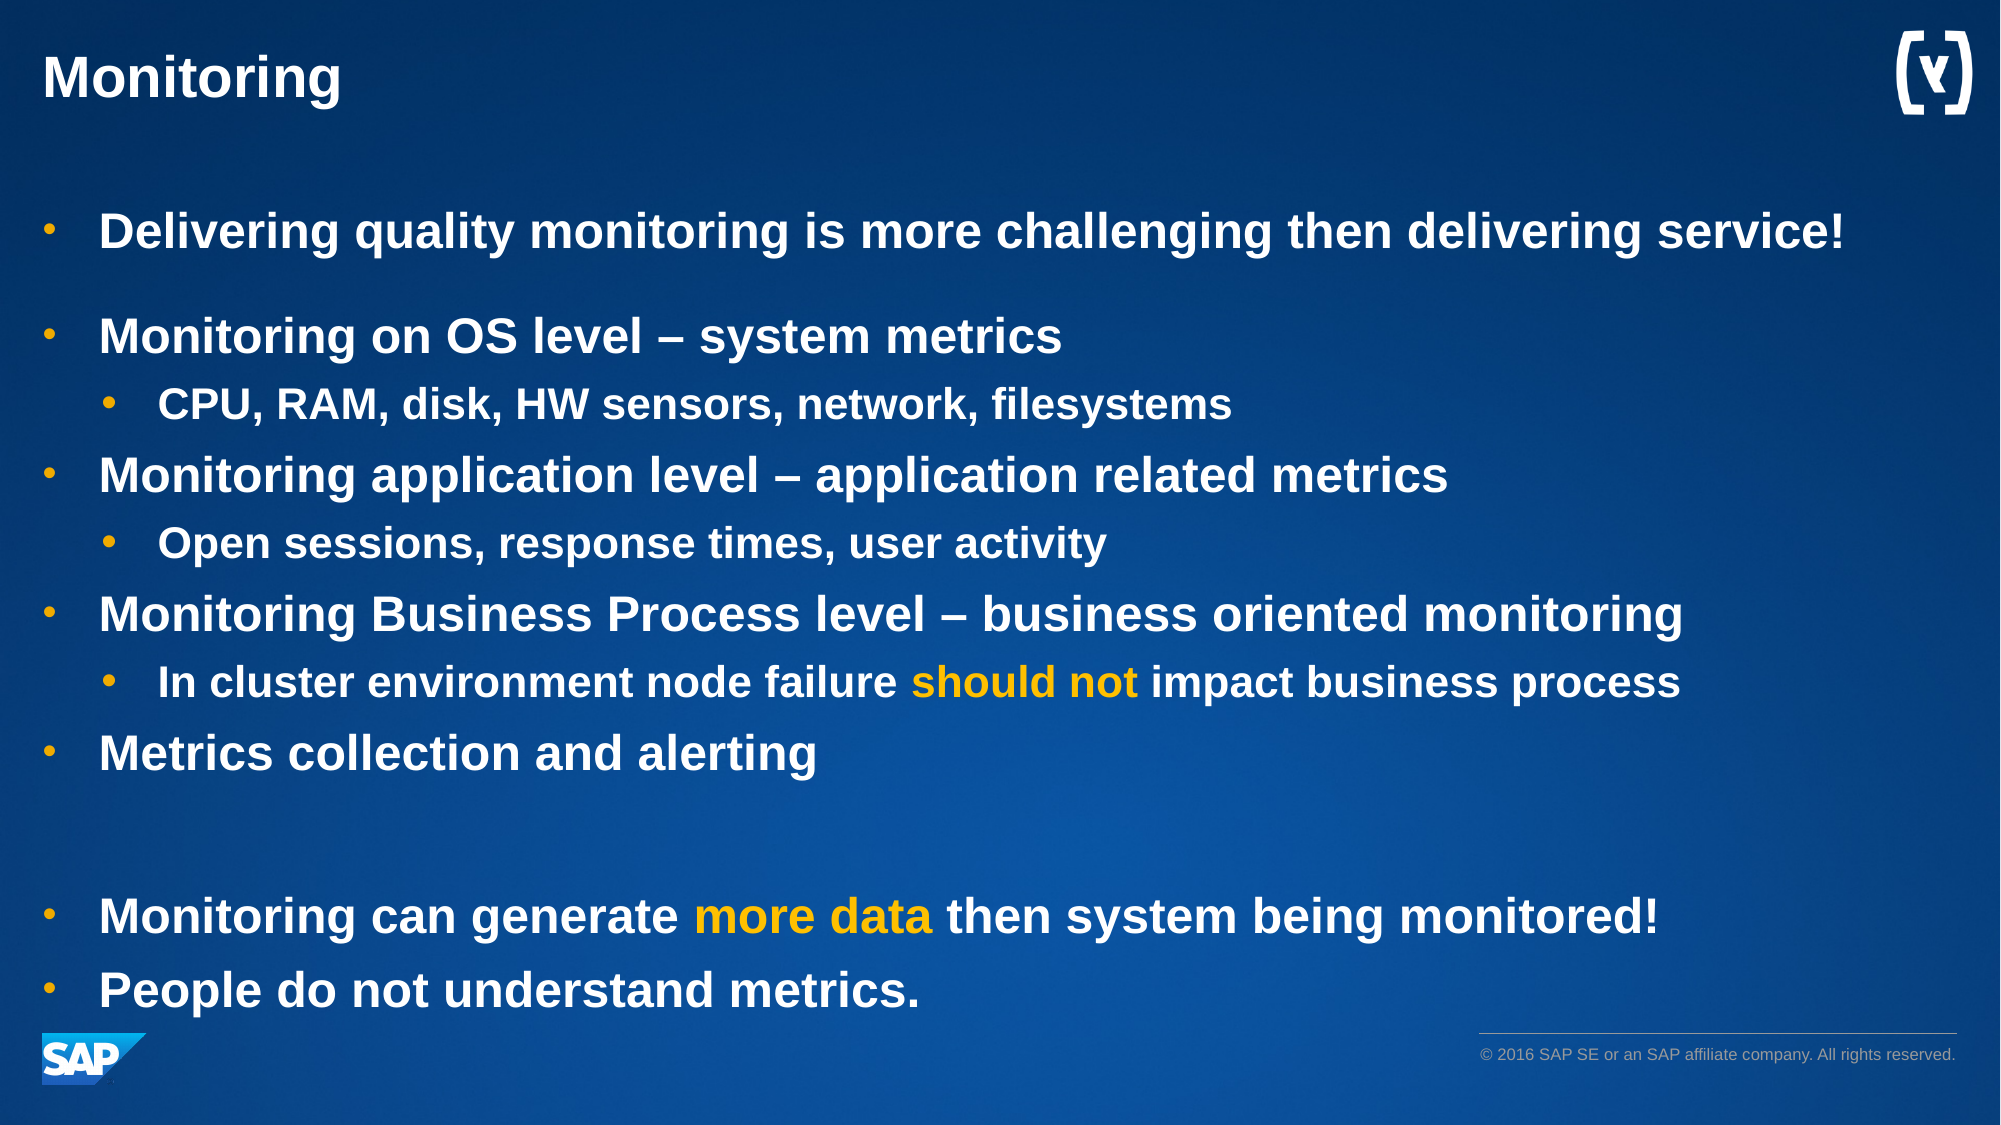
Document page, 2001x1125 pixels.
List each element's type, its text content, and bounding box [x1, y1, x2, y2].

title Monitoring [42, 46, 1874, 171]
list Delivering quality monitoring is more challenging then delivering service! Monitoring on OS level – system metrics CPU, RAM, disk, HW sensors, network, filesystems Monitoring application level – application related metrics Open sessions, response times, user activity Monitoring Business Process level – business oriented monitoring In cluster environment node failure should not impact business process Metrics collection and alerting Monitoring can generate more data then system being monitored! People do not understand metrics. [42, 198, 1954, 992]
picture [0, 0, 2001, 1125]
